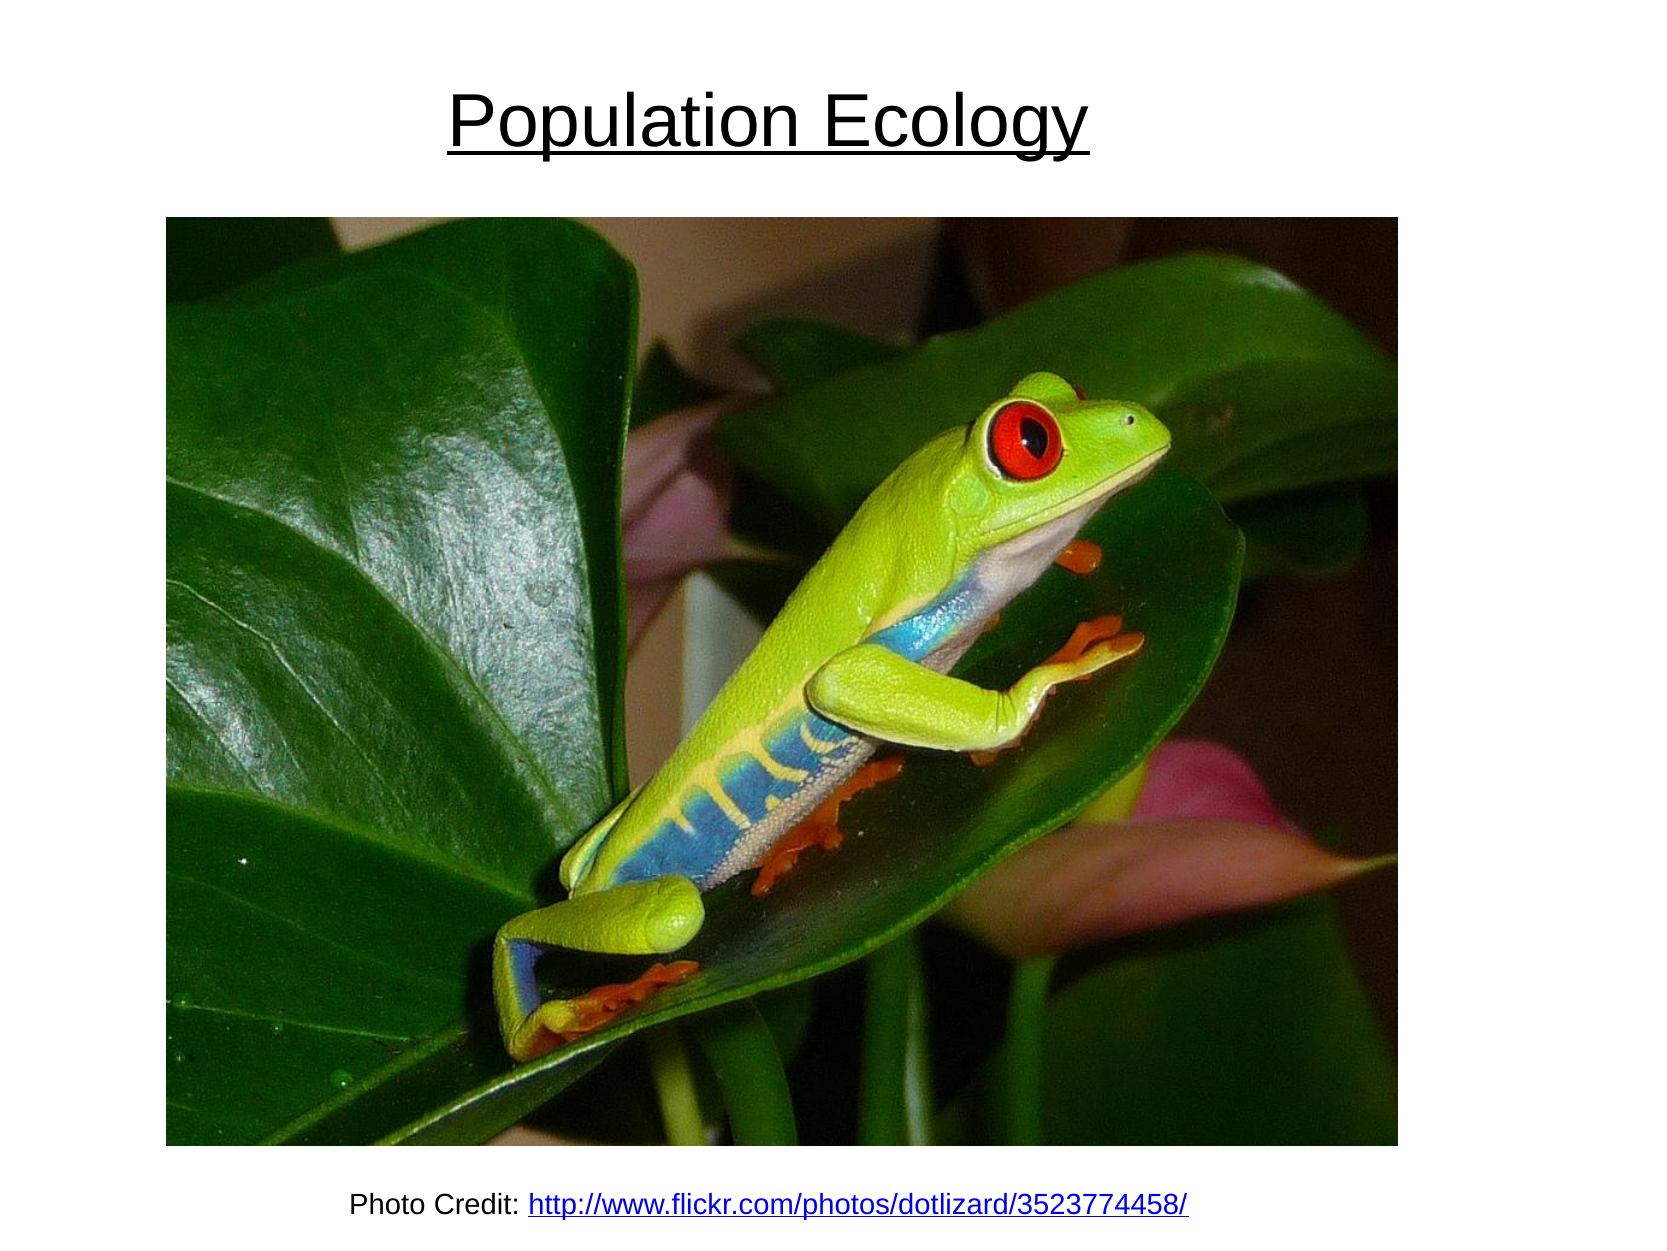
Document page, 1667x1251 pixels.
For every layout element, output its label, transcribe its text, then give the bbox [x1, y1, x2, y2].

picture [166, 217, 1398, 1146]
text_box Population Ecology [81, 56, 1455, 184]
text_box Photo Credit: http://www.flickr.com/photos/dotlizard/3523774458/ [334, 1169, 1398, 1223]
